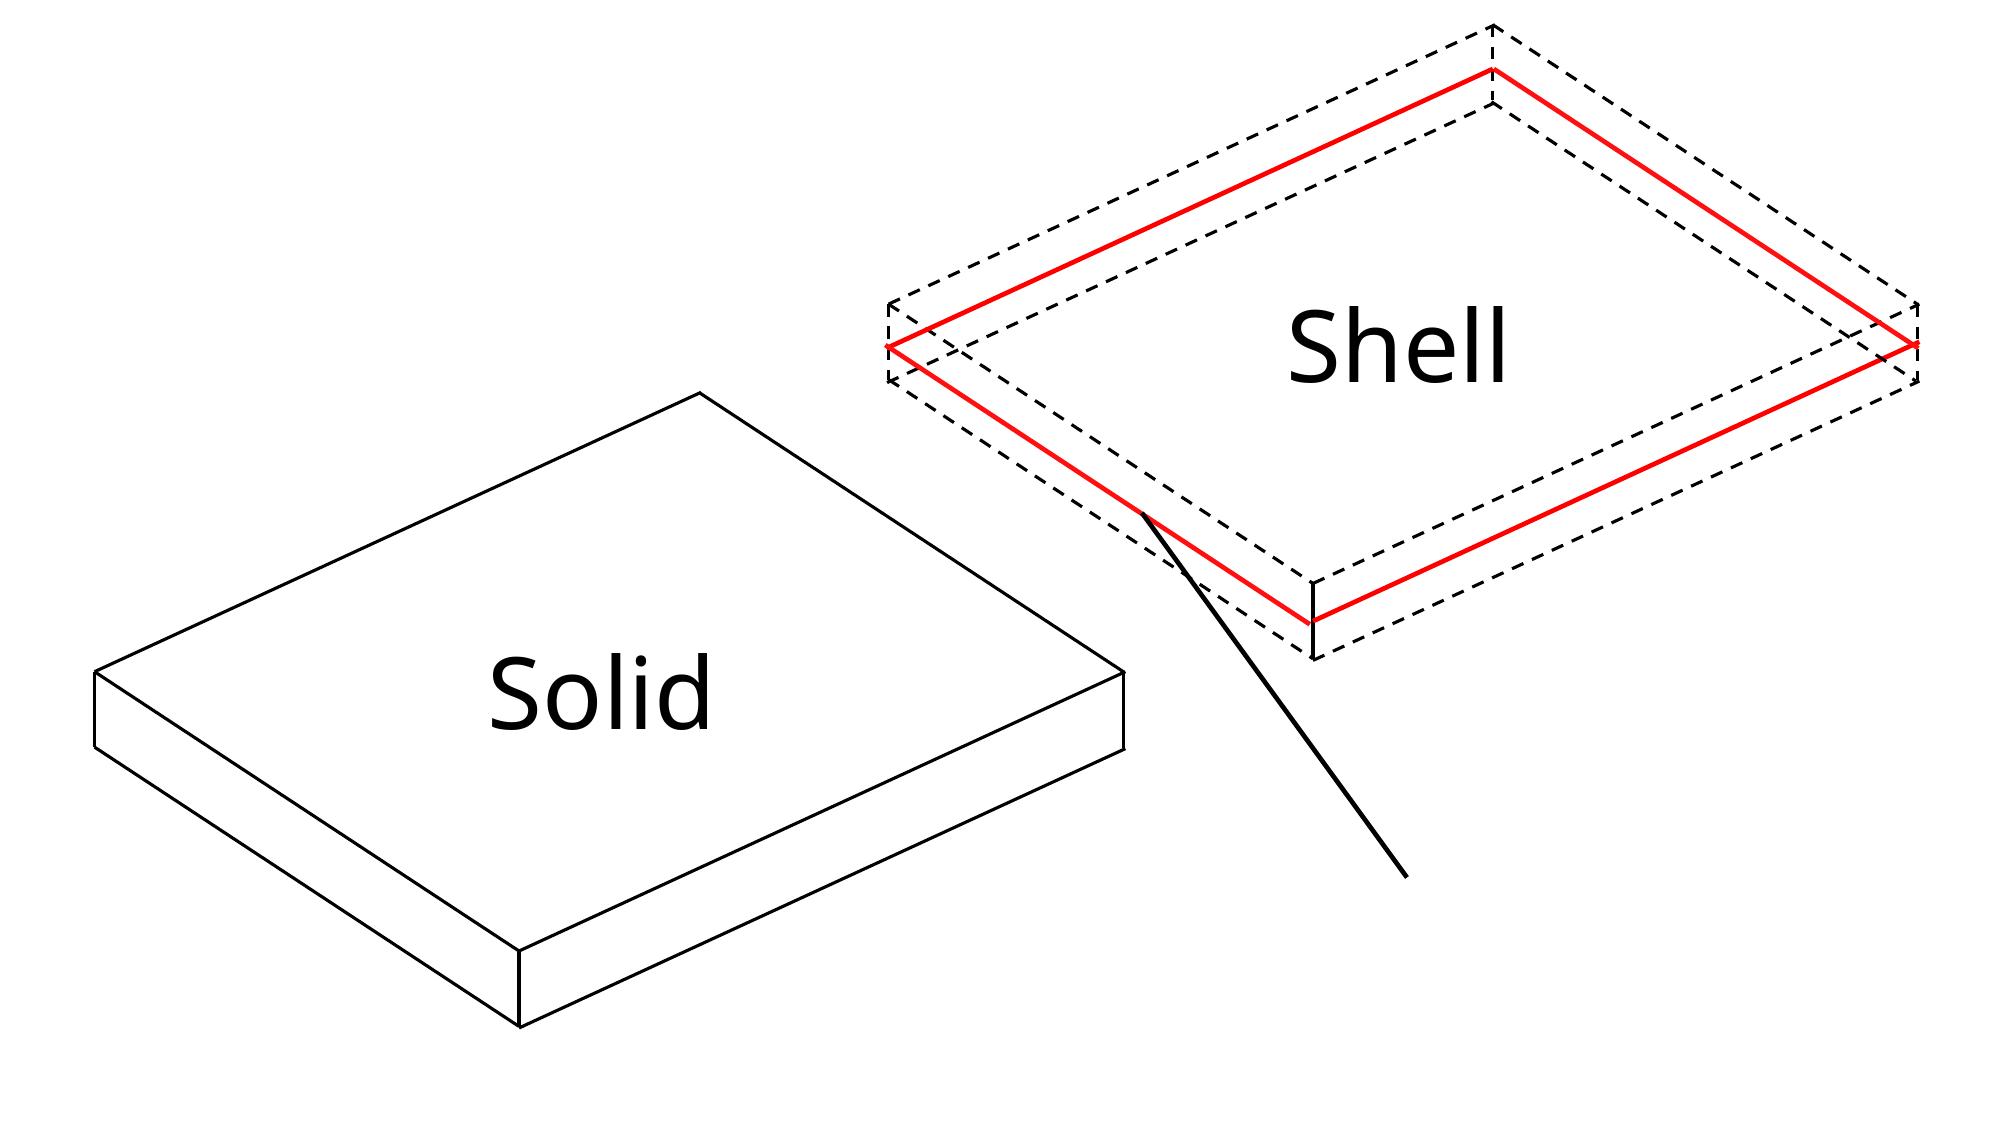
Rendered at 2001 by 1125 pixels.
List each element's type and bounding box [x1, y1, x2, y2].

text_box [1490, 101, 1917, 382]
text_box [886, 102, 1495, 384]
text_box [885, 68, 1493, 344]
text_box [94, 24, 1920, 1029]
text_box [1312, 341, 1920, 622]
text_box [1141, 512, 1408, 878]
text_box [884, 344, 1311, 625]
text_box [1493, 68, 1919, 349]
